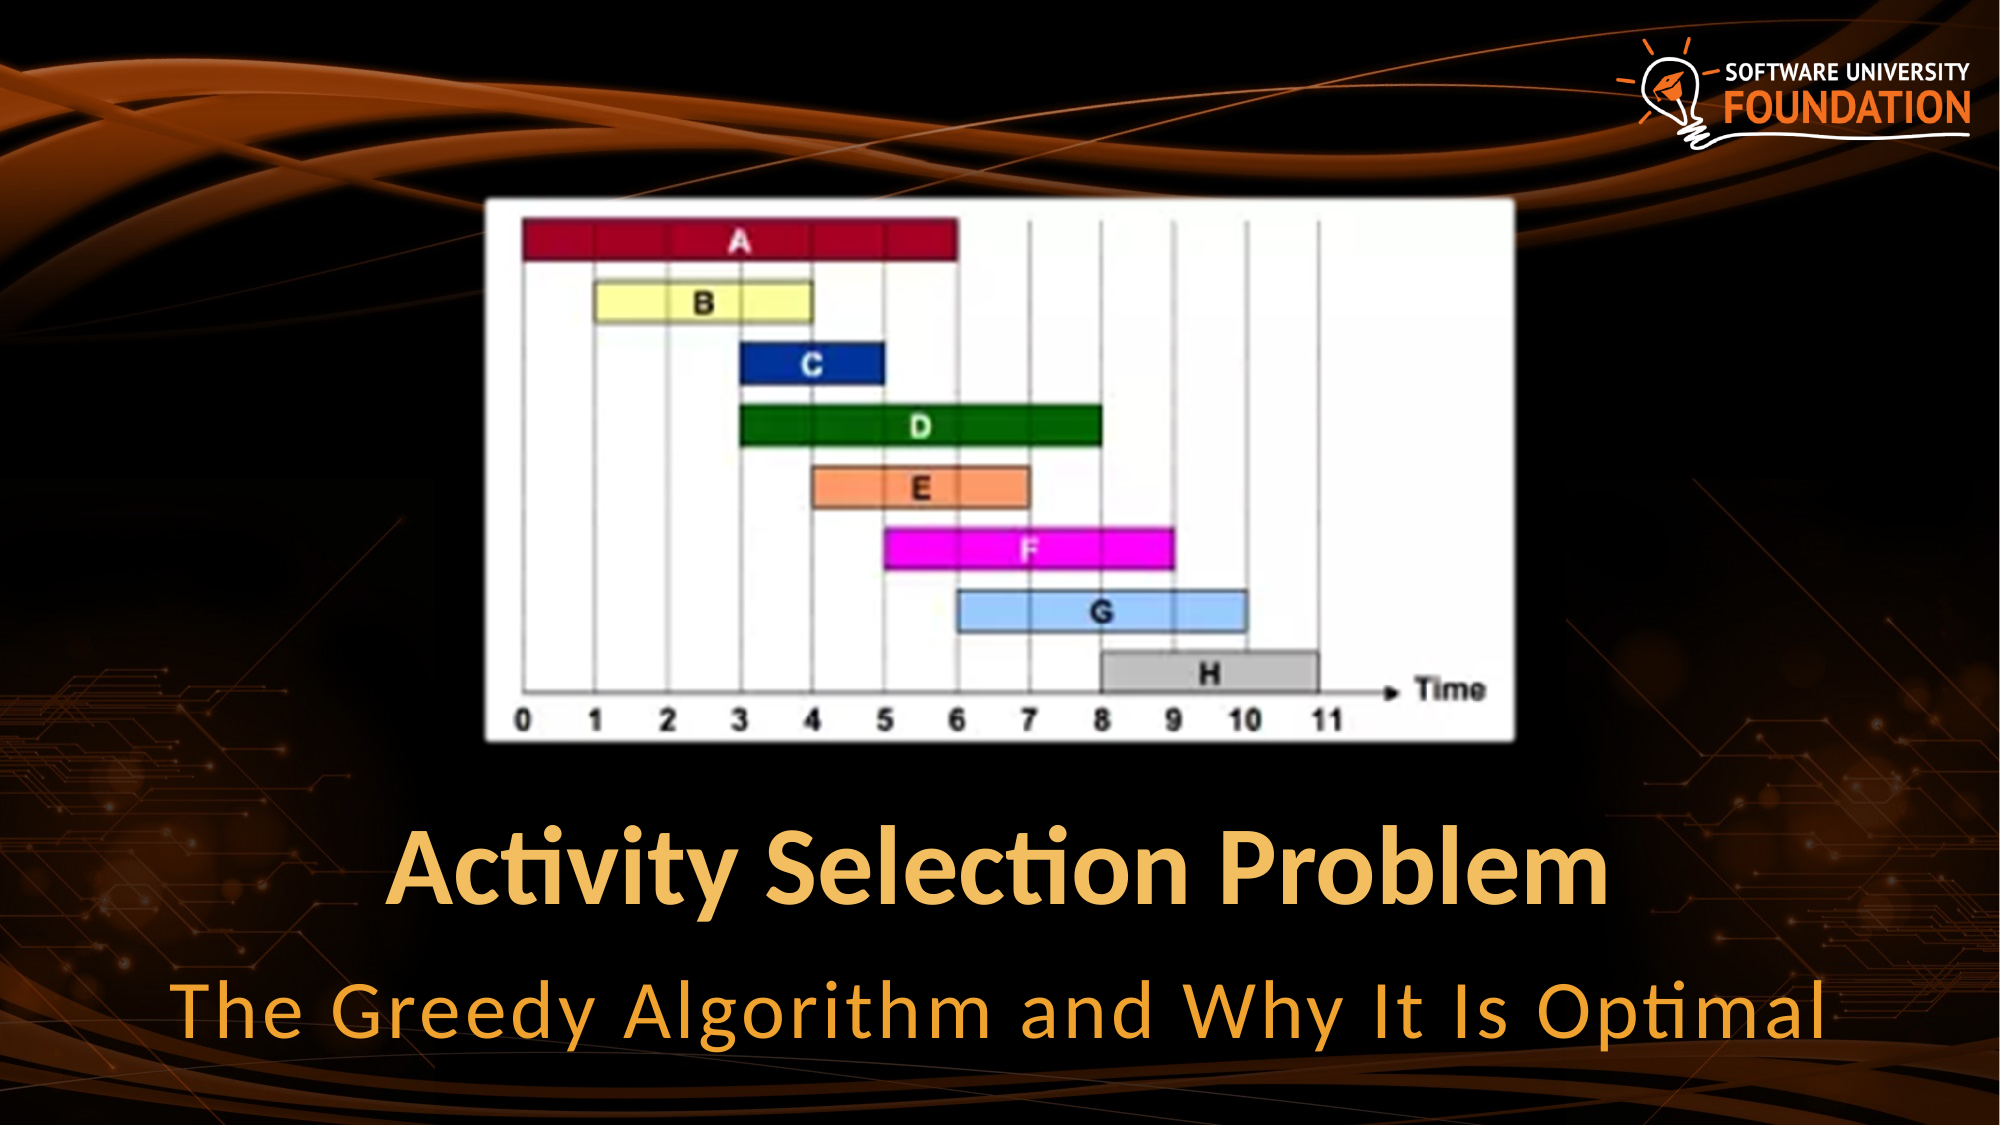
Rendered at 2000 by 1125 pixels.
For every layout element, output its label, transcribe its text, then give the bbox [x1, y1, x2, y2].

title Activity Selection Problem [87, 800, 1913, 935]
list The Greedy Algorithm and Why It Is Optimal [87, 944, 1913, 1062]
picture [0, 0, 2000, 1125]
